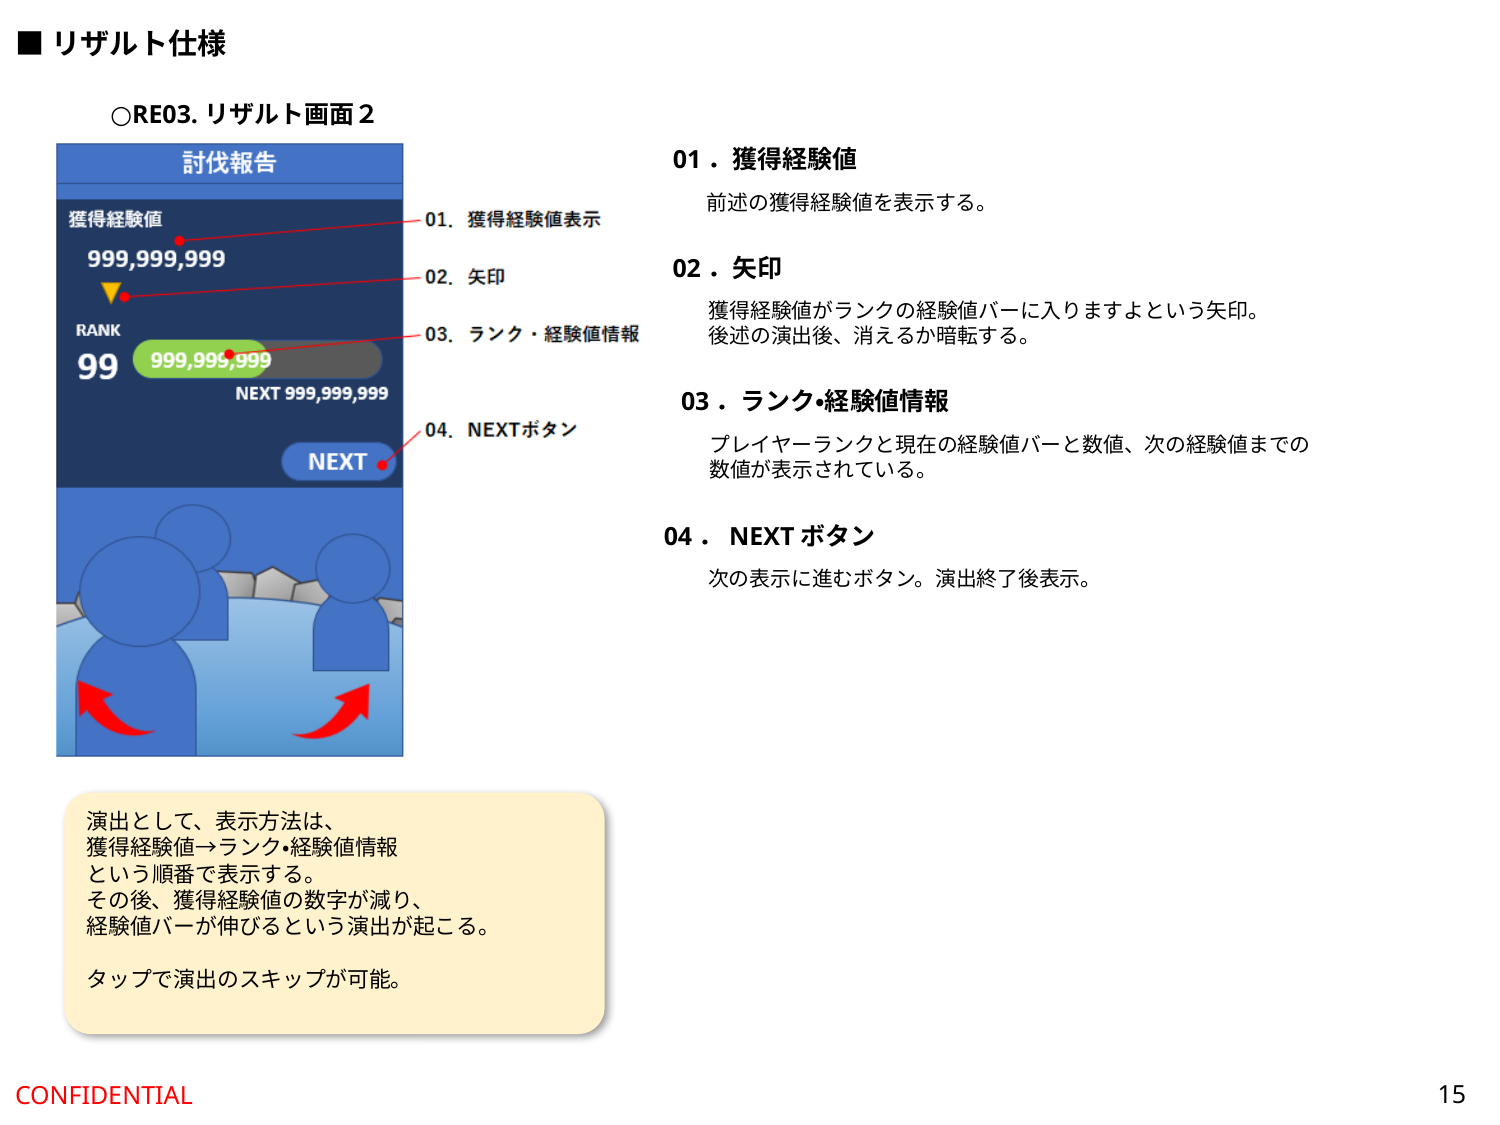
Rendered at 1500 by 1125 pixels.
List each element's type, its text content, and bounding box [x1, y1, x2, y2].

text_box 前述の獲得経験値を表示する。 [692, 181, 1013, 222]
text_box 獲得経験値がランクの経験値バーに入りますよという矢印。 後述の演出後、消えるか暗転する。 [694, 290, 1284, 355]
text_box 次の表示に進むボタン。演出終了後表示。 [693, 558, 1117, 598]
text_box ○RE03.リザルト画面２ [95, 90, 395, 136]
text_box 01．獲得経験値 [658, 136, 873, 182]
picture [50, 137, 660, 762]
text_box 04．NEXTボタン [660, 512, 891, 558]
text_box プレイヤーランクと現在の経験値バーと数値、次の経験値までの 数値が表示されている。 [694, 423, 1326, 489]
text_box 演出として、表示方法は、 獲得経験値→ランク・経験値情報 という順番で表示する。 その後、獲得経験値の数字が減り、 経験値バーが伸びるという演出が起こる。 タップで演出のスキップが可能。 [63, 791, 606, 1036]
text_box 02．矢印 [660, 244, 797, 290]
footer CONFIDENTIAL [0, 1065, 507, 1125]
slide_number 15 [1143, 1065, 1482, 1125]
text_box ■リザルト仕様 [0, 17, 242, 68]
text_box 03．ランク・経験値情報 [666, 378, 966, 424]
